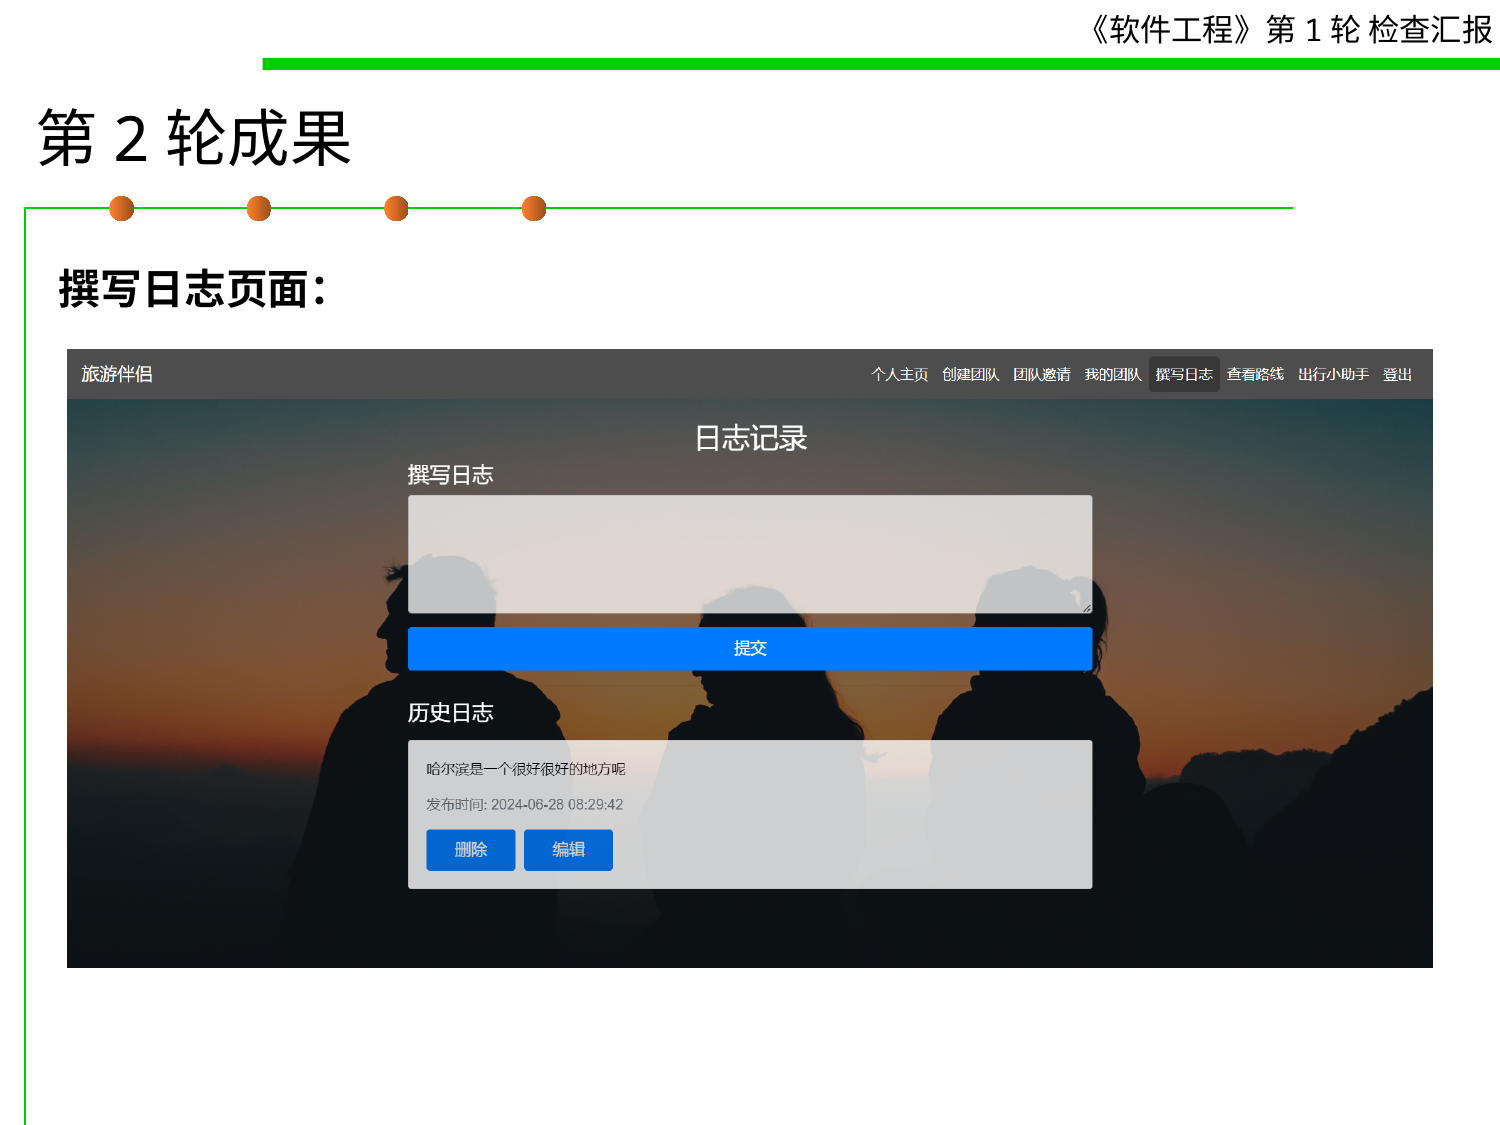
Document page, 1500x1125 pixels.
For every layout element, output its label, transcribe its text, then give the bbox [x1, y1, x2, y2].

list 撰写日志页面： [43, 255, 1391, 1095]
title 第2轮成果 [20, 83, 1415, 190]
picture [67, 349, 1433, 968]
